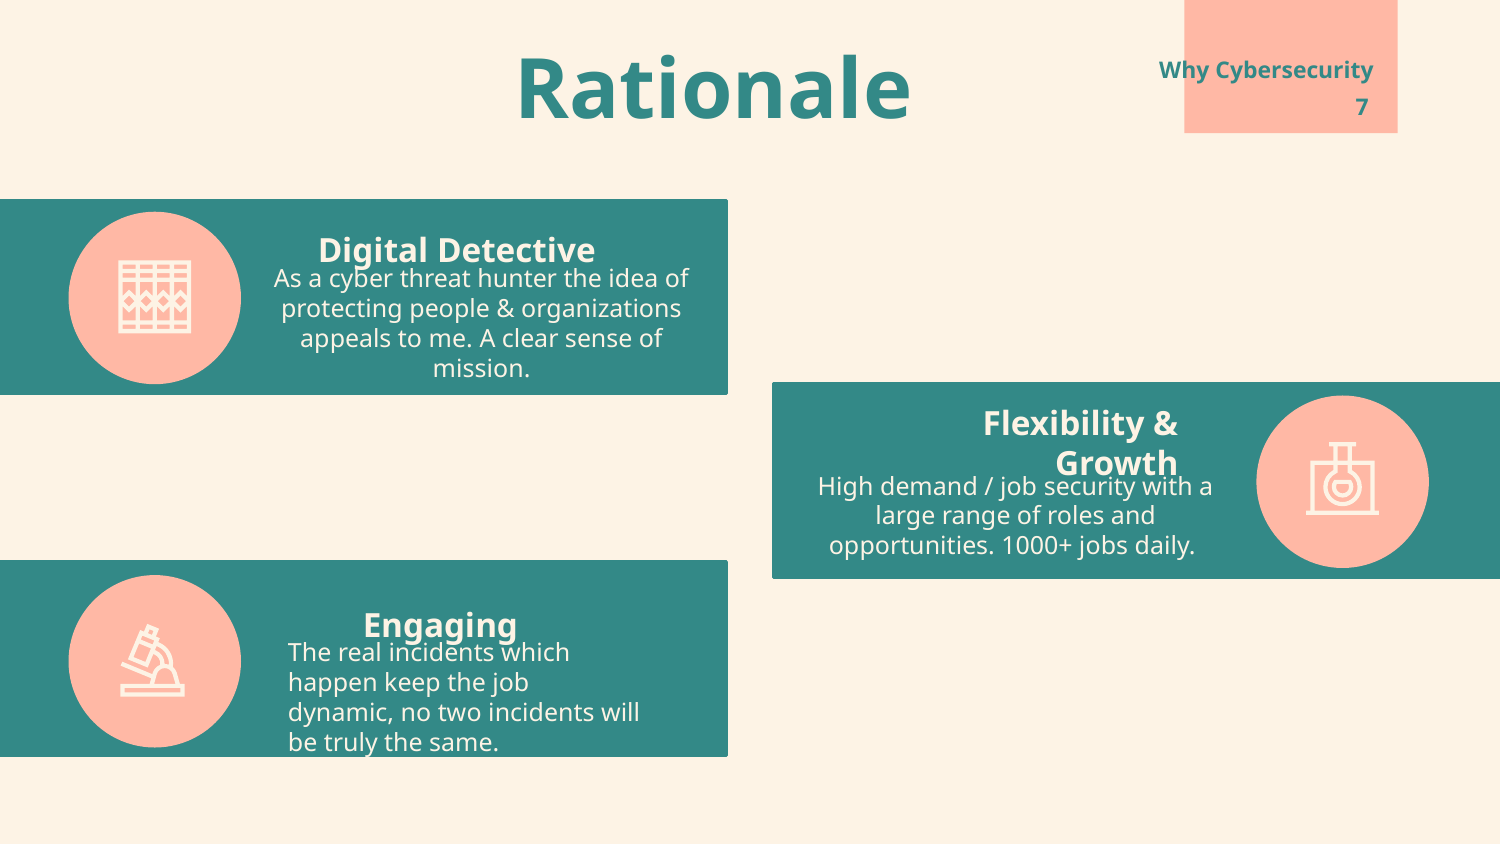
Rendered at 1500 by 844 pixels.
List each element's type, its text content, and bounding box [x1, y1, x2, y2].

text_box [118, 260, 192, 334]
text_box [68, 211, 242, 385]
text_box [1256, 395, 1429, 568]
title Engaging [348, 600, 706, 648]
title Flexibility & Growth [838, 418, 1194, 466]
subtitle The real incidents which happen keep the job dynamic, no two incidents will be truly the same. [272, 657, 658, 736]
text_box [120, 623, 185, 697]
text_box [1305, 441, 1380, 516]
title Digital Detective [302, 225, 661, 274]
subtitle High demand / job security with a large range of roles and opportunities. 1000+ jobs daily. [800, 475, 1231, 555]
title Why Cybersecurity [918, 18, 1389, 98]
title Rationale [179, 58, 1248, 113]
slide_number 7 [1293, 77, 1384, 143]
subtitle As a cyber threat hunter the idea of protecting people & organizations appeals to me. A clear sense of mission. [249, 283, 714, 362]
text_box [68, 575, 242, 748]
